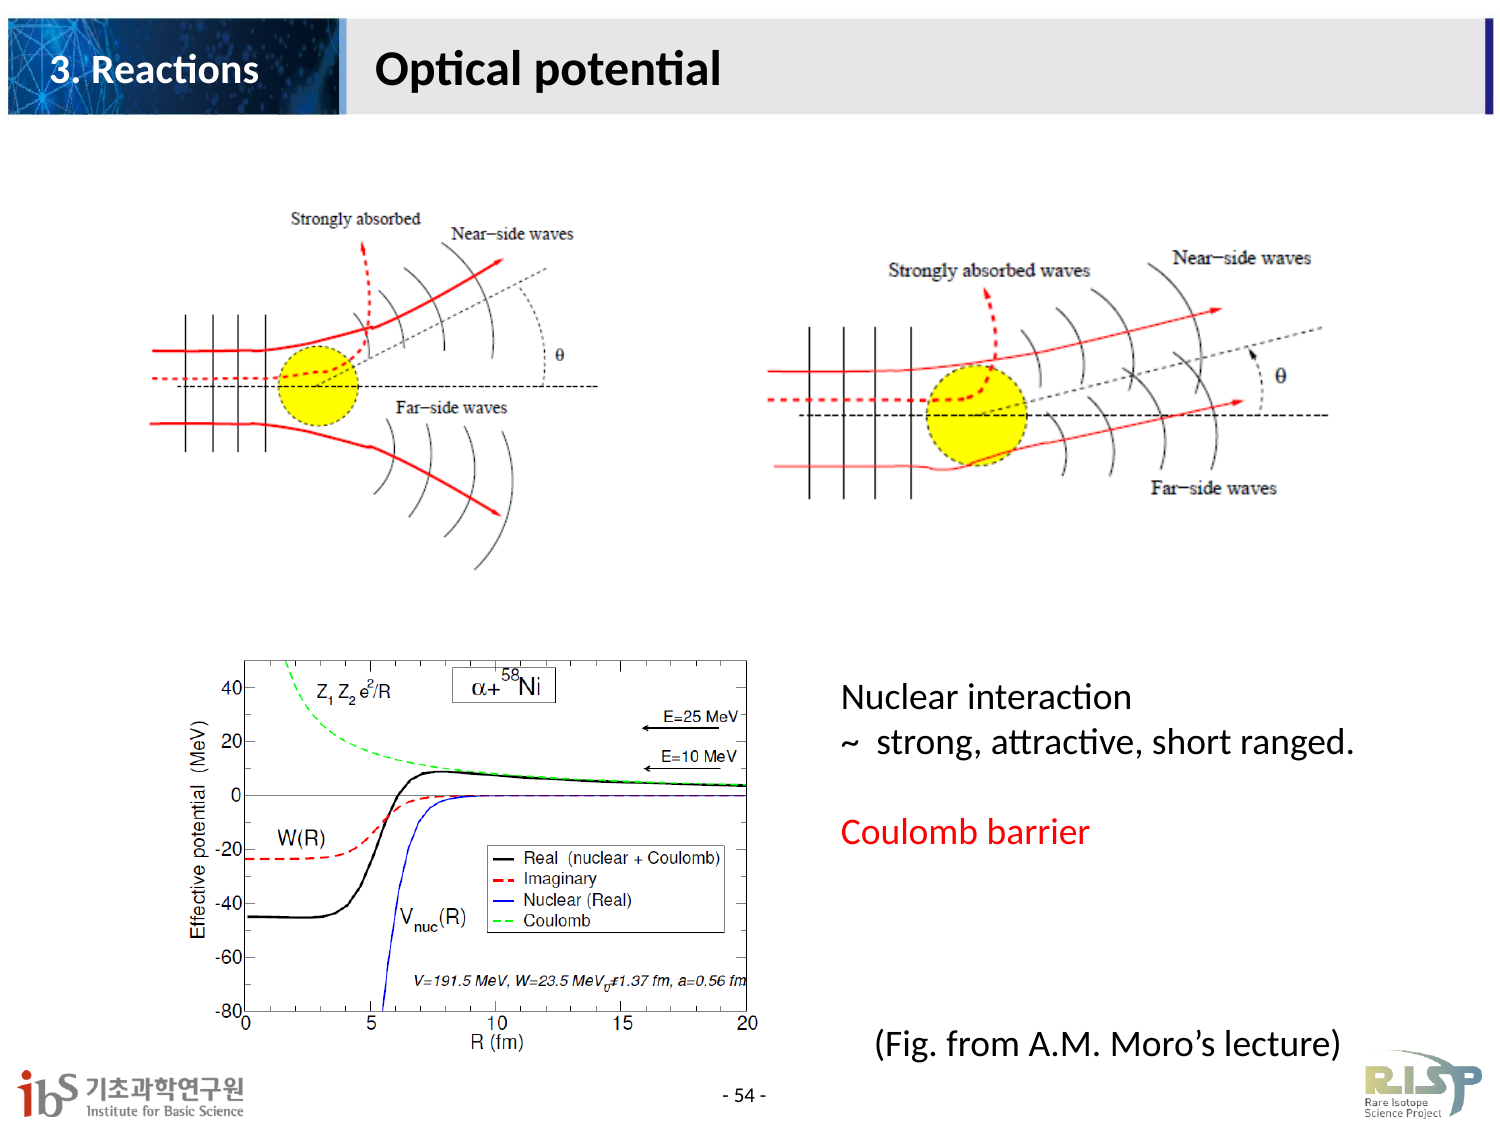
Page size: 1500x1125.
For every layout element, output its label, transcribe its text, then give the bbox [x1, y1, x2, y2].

picture [135, 196, 609, 576]
picture [751, 205, 1358, 584]
picture [1364, 1049, 1482, 1119]
picture [17, 633, 775, 1117]
text_box (Fig. from A.M. Moro’s lecture) [859, 1011, 1358, 1072]
picture [2, 10, 1500, 130]
text_box Nuclear interaction ~ strong, attractive, short ranged. Coulomb barrier [826, 664, 1391, 860]
